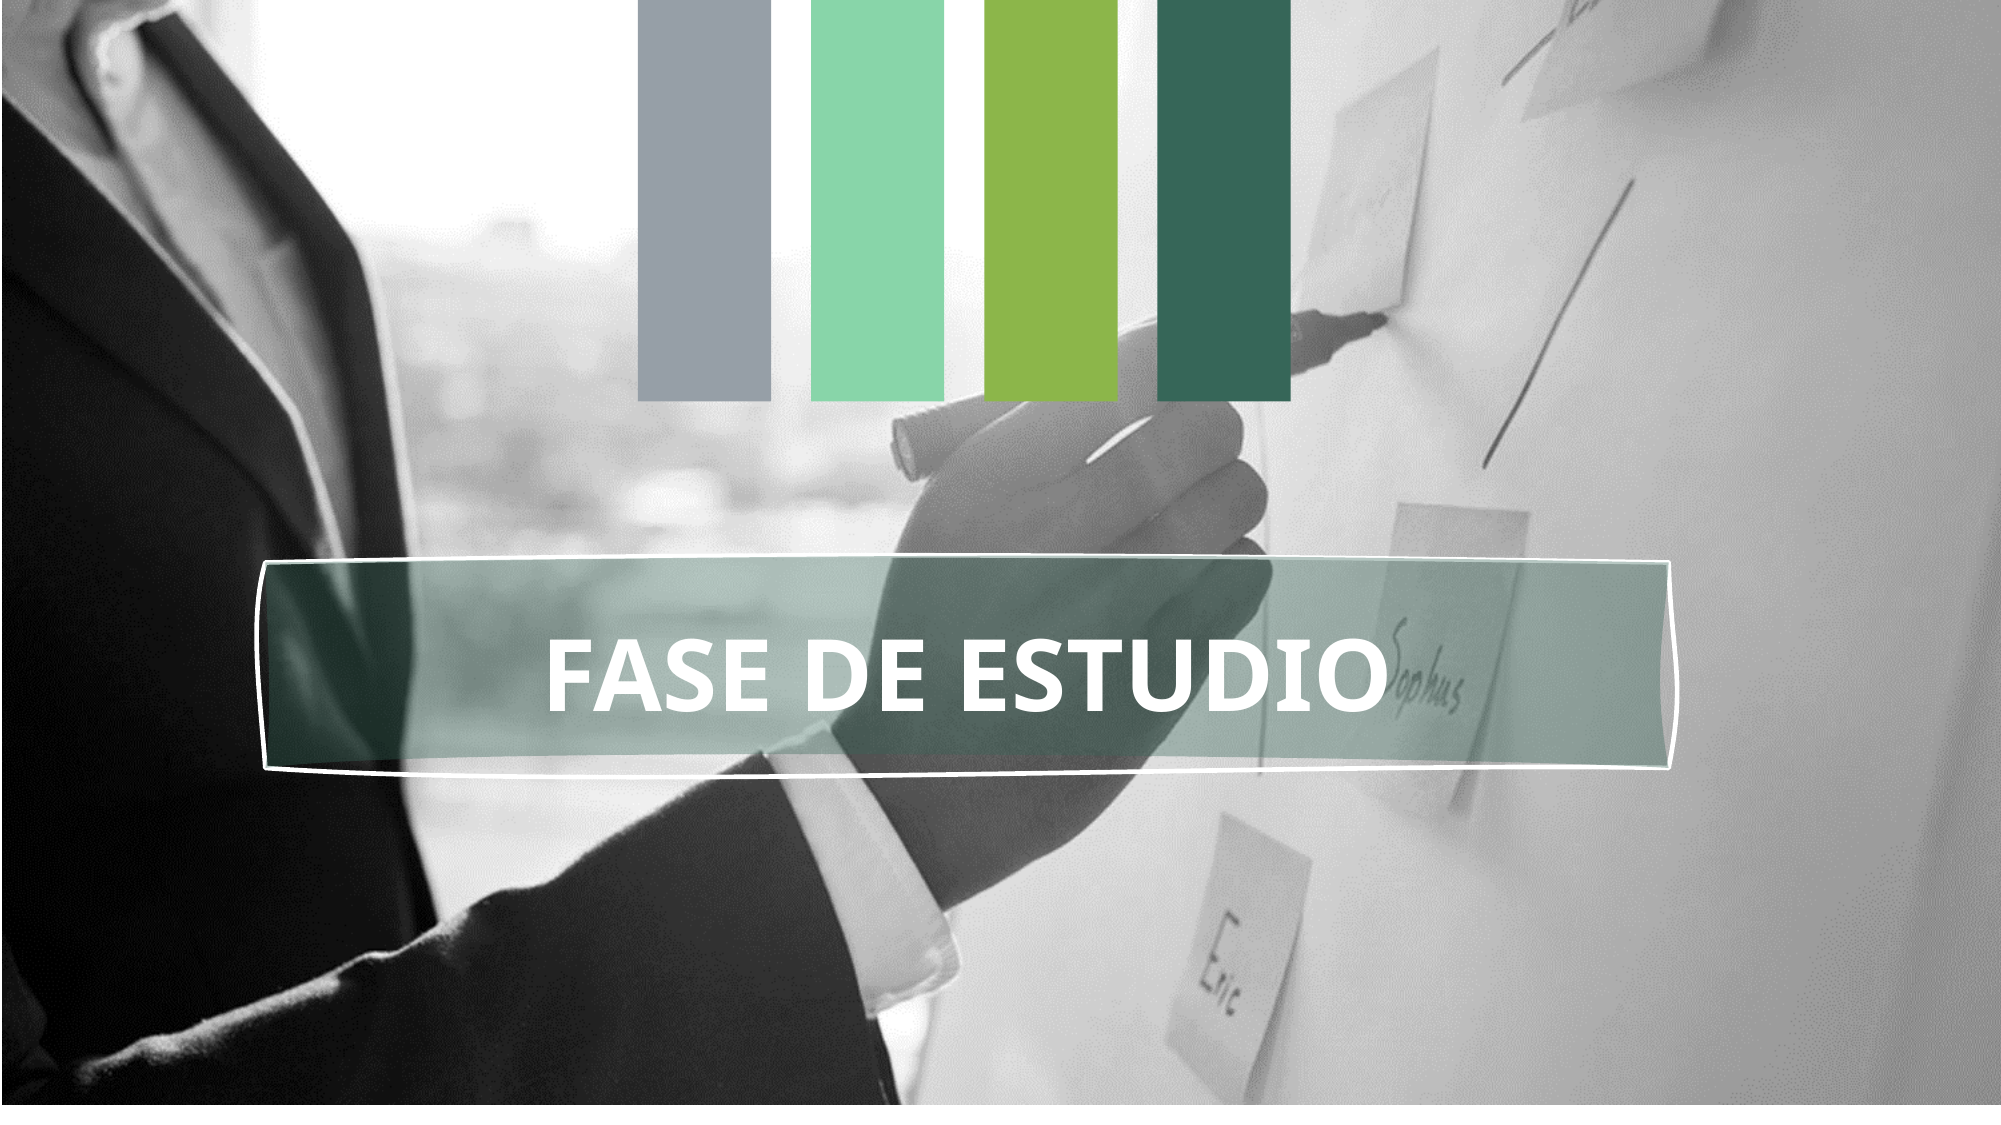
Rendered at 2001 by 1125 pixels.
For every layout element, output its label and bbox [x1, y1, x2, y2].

picture [1, 0, 2001, 1106]
text_box [762, 0, 1166, 528]
